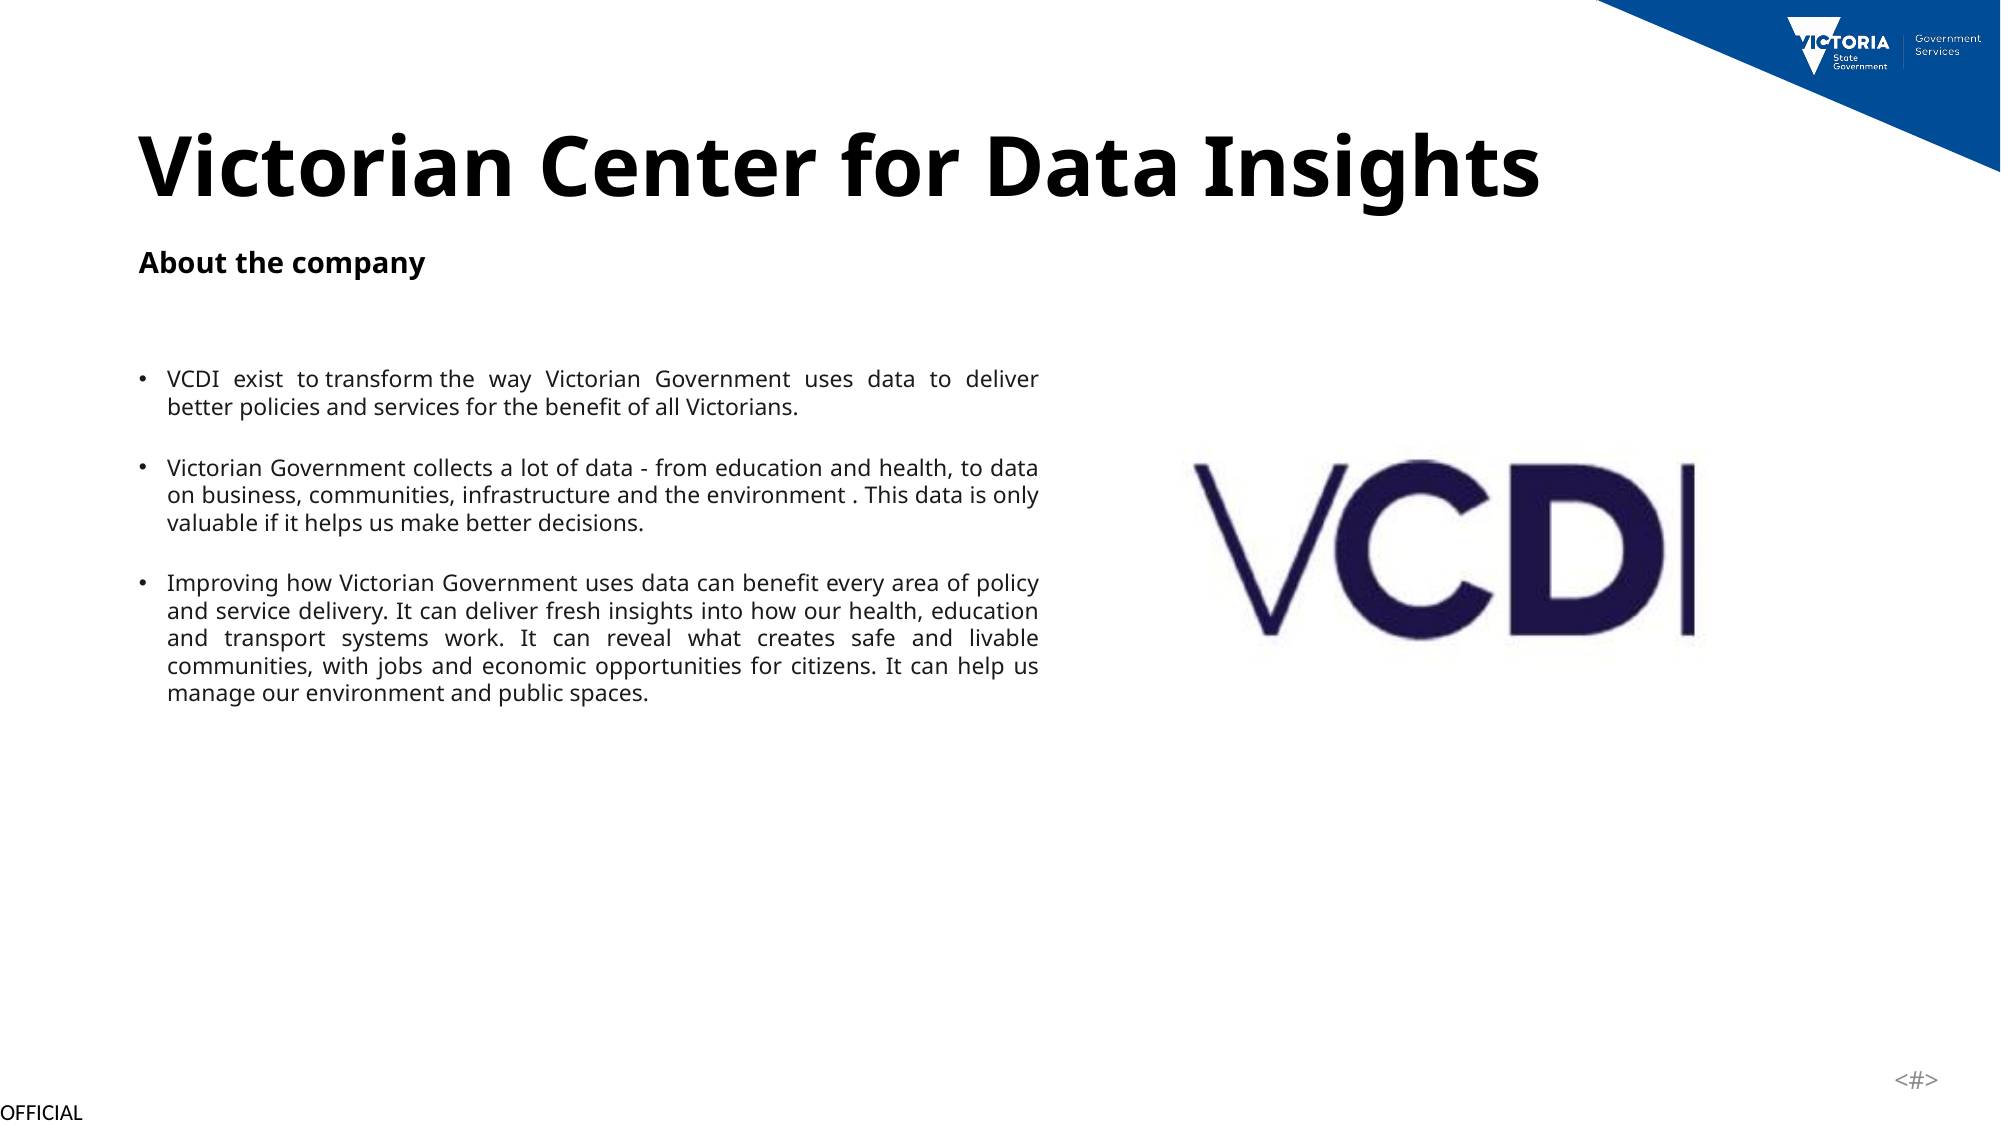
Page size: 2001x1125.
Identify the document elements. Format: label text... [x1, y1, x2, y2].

footer <#> [1848, 1051, 1986, 1112]
picture [1787, 17, 1988, 76]
list About the company [124, 236, 1673, 284]
list VCDI exist to transform the way Victorian Government uses data to deliver better policies and services for the benefit of all Victorians. Victorian Government collects a lot of data - from education and health, to data on business, communities, infrastructure and the environment . This data is only valuable if it helps us make better decisions. Improving how Victorian Government uses data can benefit every area of policy and service delivery. It can deliver fresh insights into how our health, education and transport systems work. It can reveal what creates safe and livable communities, with jobs and economic opportunities for citizens. It can help us manage our environment and public spaces. [124, 357, 1056, 1071]
list Victorian Center for Data Insights [124, 105, 1673, 209]
picture [1181, 292, 1722, 833]
